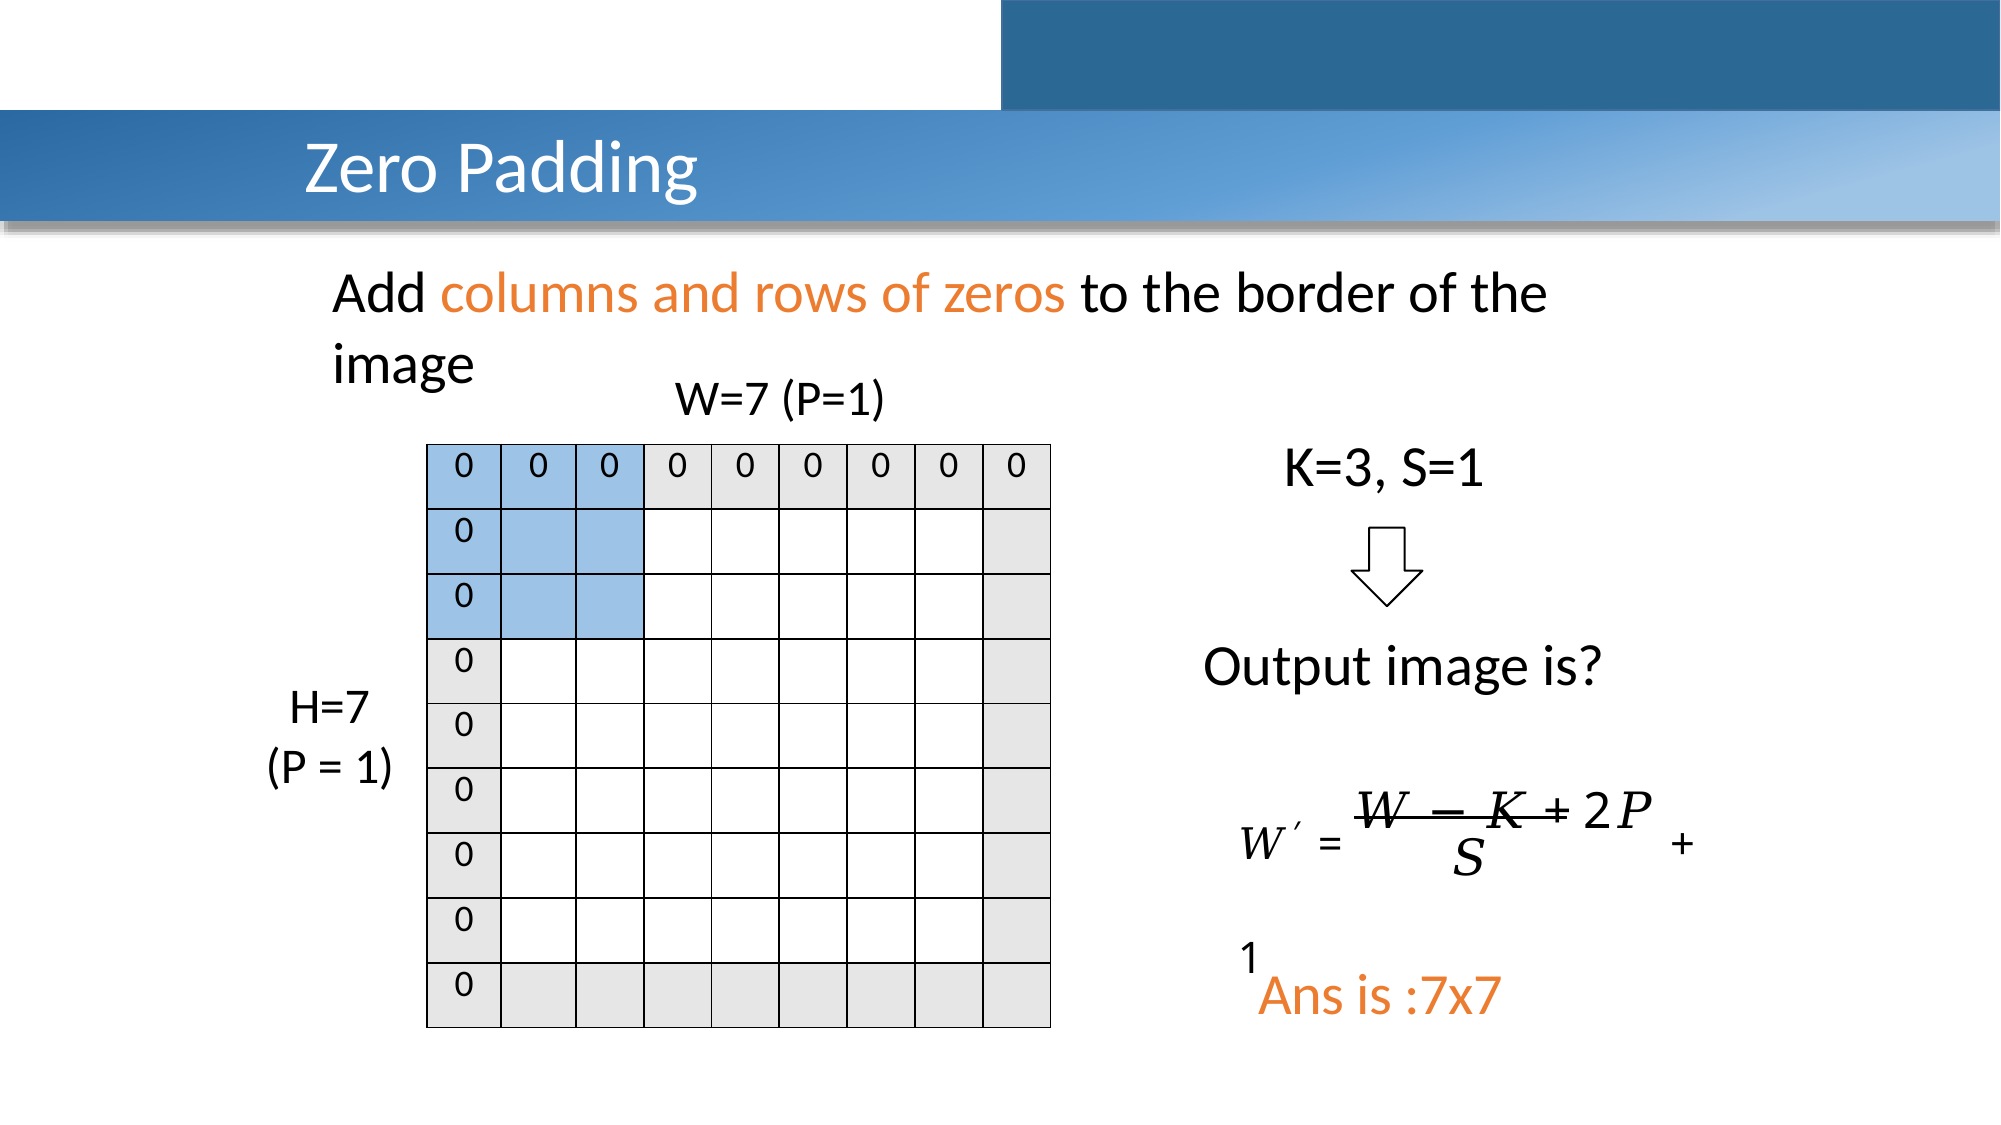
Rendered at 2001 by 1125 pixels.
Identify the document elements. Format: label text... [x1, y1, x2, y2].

table_cell [984, 834, 1050, 897]
text_box image [330, 322, 479, 395]
table_cell [984, 640, 1050, 703]
table_cell [577, 575, 643, 638]
table_cell [712, 964, 778, 1027]
table_cell 0 [428, 704, 500, 767]
table_cell [645, 575, 711, 638]
table_cell 0 [428, 510, 500, 573]
table_cell [848, 640, 914, 703]
table_cell [780, 834, 846, 897]
picture [0, 110, 2000, 242]
table_cell 0 [428, 769, 500, 832]
table_cell [780, 964, 846, 1027]
table_cell [577, 704, 643, 767]
table_cell [916, 510, 982, 573]
text_box H=7 (P = 1) [263, 671, 397, 794]
table_cell [712, 769, 778, 832]
table_cell [502, 834, 575, 897]
table_cell [984, 769, 1050, 832]
table_cell [577, 834, 643, 897]
table_cell [577, 899, 643, 962]
text_box W=7 (P=1) [672, 363, 890, 426]
table_cell [984, 510, 1050, 573]
table_cell [645, 640, 711, 703]
table_cell [502, 640, 575, 703]
table_header 0 [712, 445, 778, 508]
text_box 𝑊′ = 𝑊 − 𝐾 + 2𝑃 + 1 [1231, 751, 1727, 983]
table_cell [916, 704, 982, 767]
table_cell [502, 899, 575, 962]
table_cell [848, 704, 914, 767]
table_cell [984, 899, 1050, 962]
table_cell [502, 704, 575, 767]
text_box Output image is? [1201, 625, 1609, 698]
table_cell [712, 510, 778, 573]
table_header 0 [916, 445, 982, 508]
table_cell [502, 510, 575, 573]
table_header 0 [984, 445, 1050, 508]
table_header 0 [428, 445, 500, 508]
table_cell [577, 510, 643, 573]
table_header 0 [502, 445, 575, 508]
table_cell [577, 769, 643, 832]
text_box Ans is :7x7 [1256, 938, 1630, 1027]
table_header 0 [848, 445, 914, 508]
table_cell [502, 575, 575, 638]
table_cell [780, 704, 846, 767]
table_cell [848, 510, 914, 573]
table_cell [984, 575, 1050, 638]
table_cell [645, 704, 711, 767]
table_cell [712, 704, 778, 767]
table_cell [848, 575, 914, 638]
table_cell 0 [428, 964, 500, 1027]
table_cell [780, 510, 846, 573]
table_cell [645, 899, 711, 962]
table_cell [502, 964, 575, 1027]
table_cell [502, 769, 575, 832]
table_cell [712, 575, 778, 638]
table_header 0 [645, 445, 711, 508]
text_box 𝑆 [1396, 807, 1490, 886]
text_box [1351, 527, 1423, 607]
table_cell [984, 704, 1050, 767]
table_cell [916, 575, 982, 638]
table_cell [712, 834, 778, 897]
table_cell [848, 769, 914, 832]
table_cell [916, 899, 982, 962]
table_cell [916, 769, 982, 832]
table_cell [577, 964, 643, 1027]
table_cell [780, 640, 846, 703]
table_cell [577, 640, 643, 703]
table_cell [848, 834, 914, 897]
table_cell [848, 899, 914, 962]
table_header 0 [780, 445, 846, 508]
table_cell [645, 834, 711, 897]
table_cell [916, 640, 982, 703]
table_cell [916, 834, 982, 897]
table_header 0 [577, 445, 643, 508]
table_cell [645, 769, 711, 832]
table_cell [780, 769, 846, 832]
table_cell [780, 575, 846, 638]
text_box K=3, S=1 [1282, 426, 1490, 499]
table_cell [984, 964, 1050, 1027]
table_cell [645, 510, 711, 573]
table_cell 0 [428, 834, 500, 897]
table_cell 0 [428, 575, 500, 638]
table_cell 0 [428, 640, 500, 703]
table_cell [712, 640, 778, 703]
table_cell [645, 964, 711, 1027]
text_box Zero Padding Add columns and rows of zeros to the border of the [302, 114, 1555, 325]
table_cell [848, 964, 914, 1027]
table_cell [916, 964, 982, 1027]
table_cell [780, 899, 846, 962]
table_cell [712, 899, 778, 962]
table_cell 0 [428, 899, 500, 962]
